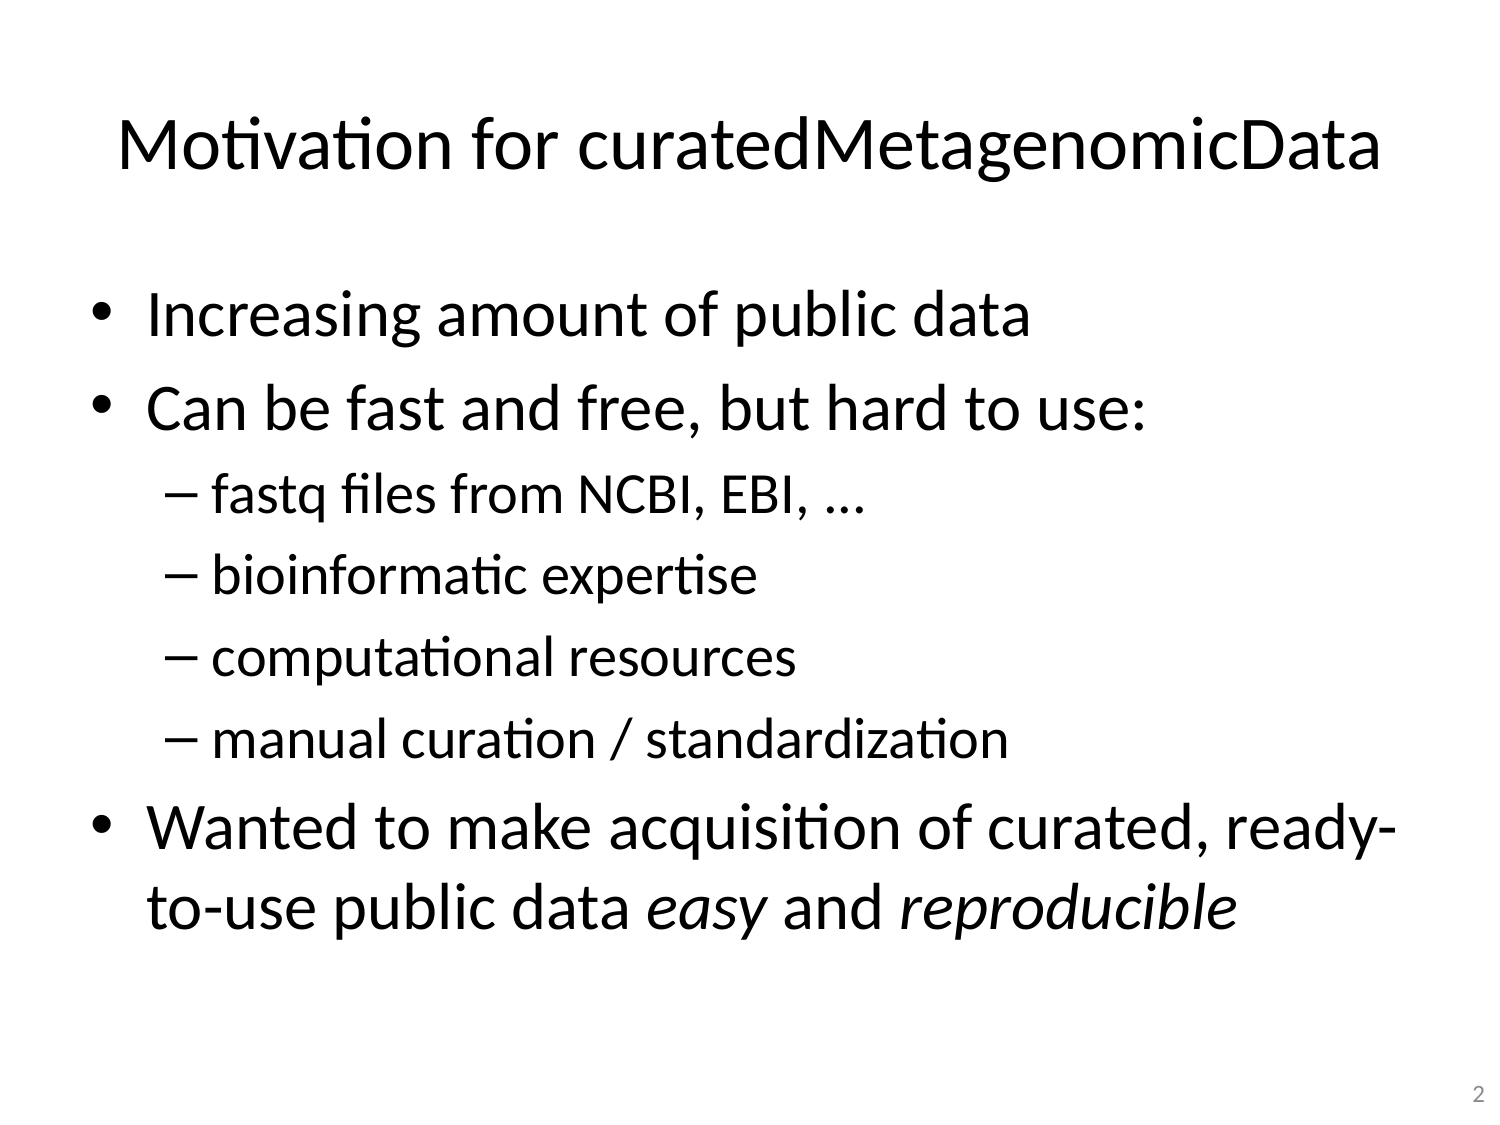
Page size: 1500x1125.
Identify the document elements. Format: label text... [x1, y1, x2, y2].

slide_number 2 [1149, 1062, 1500, 1123]
list Increasing amount of public data Can be fast and free, but hard to use: fastq files from NCBI, EBI, ... bioinformatic expertise computational resources manual curation / standardization Wanted to make acquisition of curated, ready-to-use public data easy and reproducible [75, 262, 1425, 1005]
title Motivation for curatedMetagenomicData [75, 45, 1425, 233]
